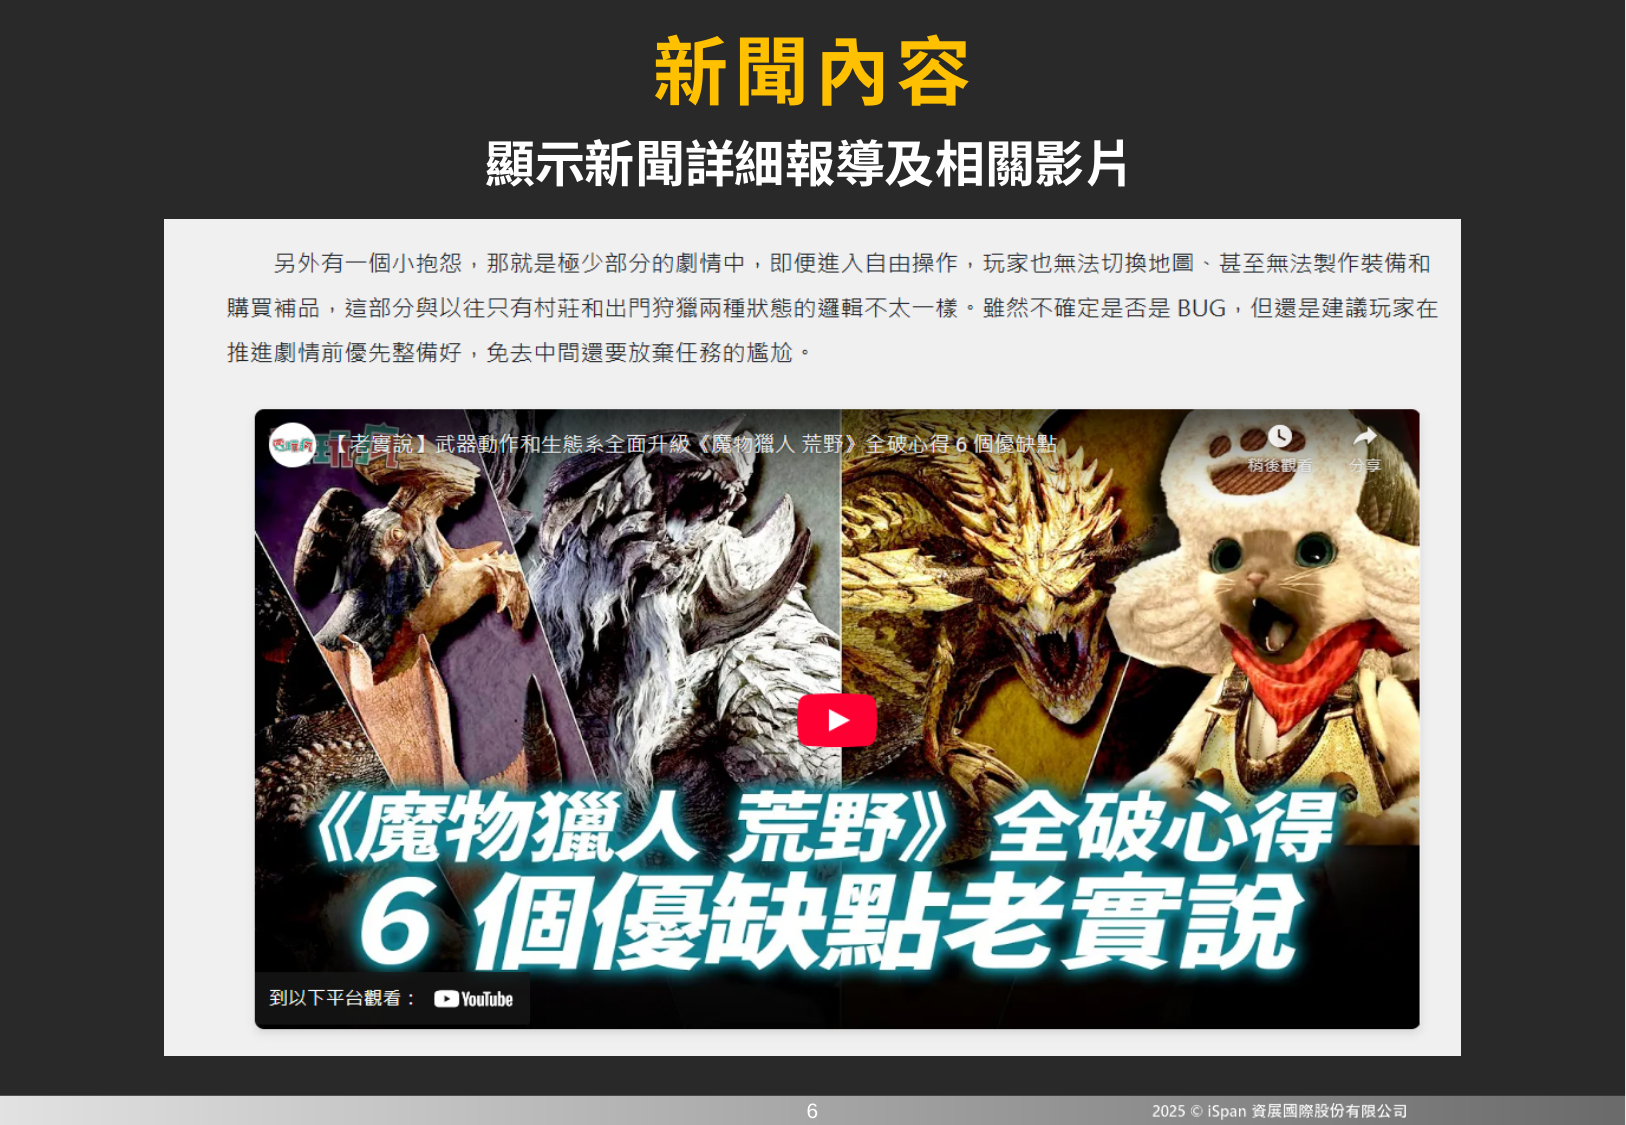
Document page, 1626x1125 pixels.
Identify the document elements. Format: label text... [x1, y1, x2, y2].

picture [0, 0, 1626, 1125]
list 顯示新聞詳細報導及相關影片 [469, 125, 1156, 191]
title 新聞內容 [103, 13, 1522, 126]
